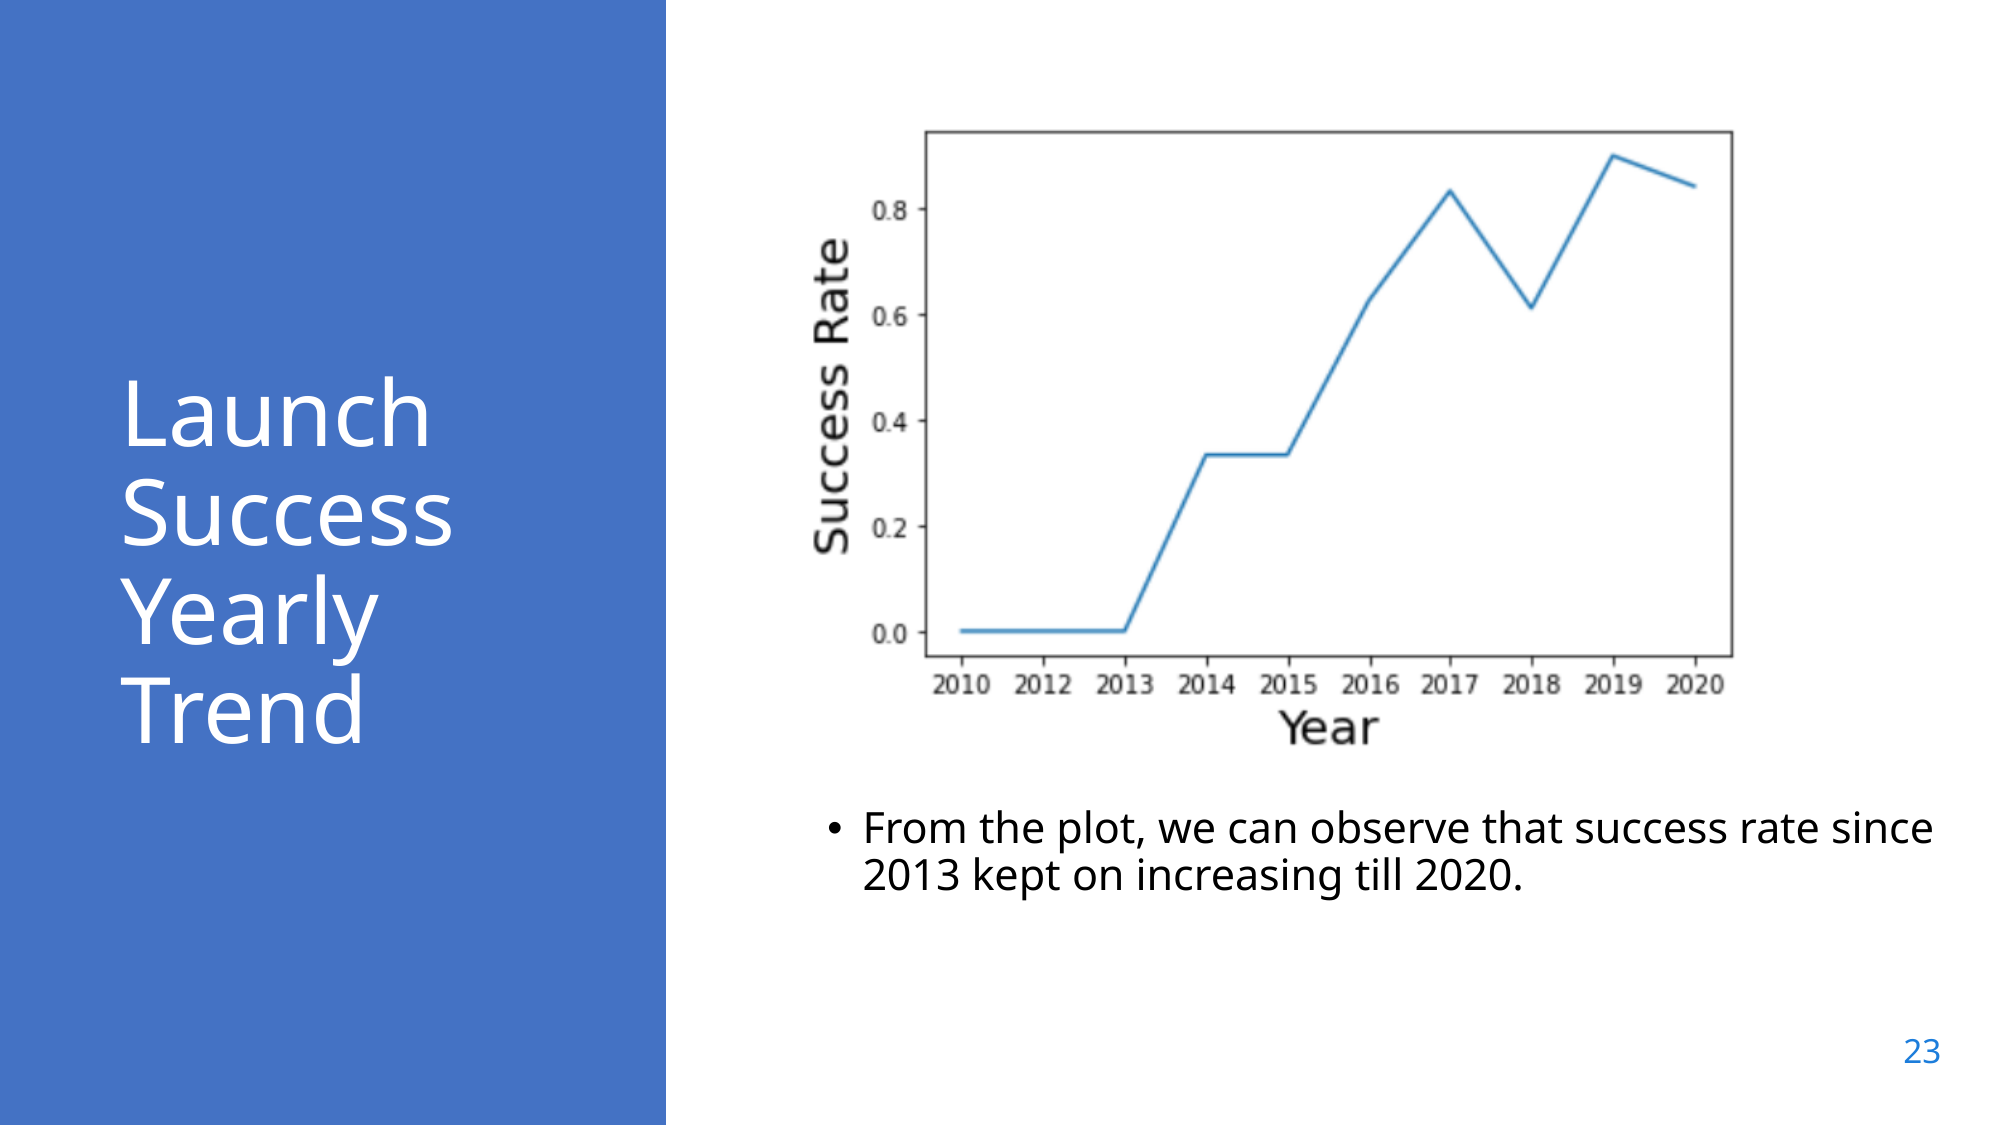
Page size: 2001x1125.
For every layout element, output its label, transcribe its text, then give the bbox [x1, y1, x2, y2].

text_box [0, 0, 667, 1125]
slide_number 23 [1506, 1020, 1957, 1086]
text_box From the plot, we can observe that success rate since 2013 kept on increasing till 2020. [812, 799, 2000, 908]
picture [804, 104, 1780, 775]
text_box Launch Success Yearly Trend [105, 104, 614, 1026]
